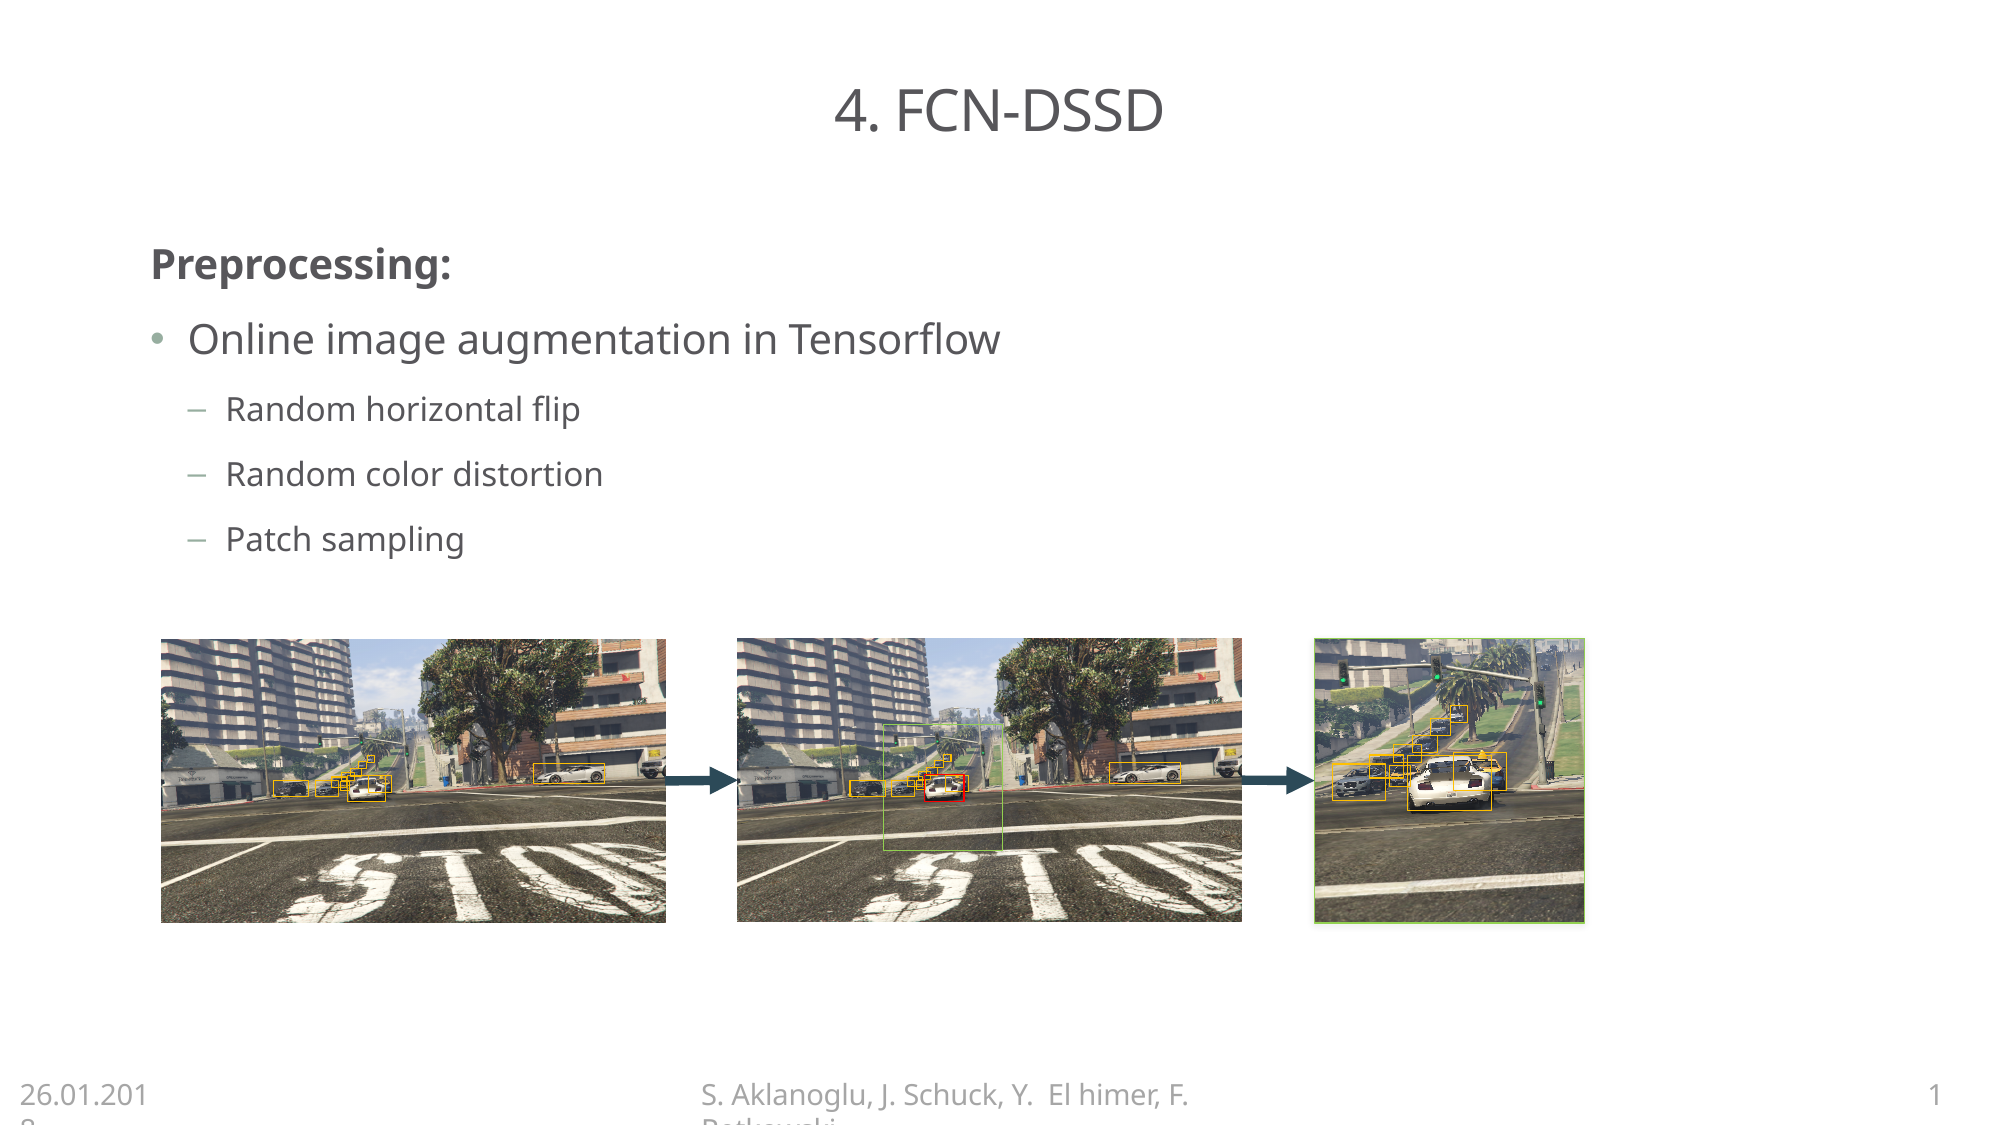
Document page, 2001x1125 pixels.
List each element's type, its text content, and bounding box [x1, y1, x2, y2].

title 4. FCN-DSSD [150, 45, 1850, 180]
list 1 [1927, 1076, 1969, 1112]
list Preprocessing: Online image augmentation in Tensorflow Random horizontal flip Random color distortion Patch sampling [150, 238, 1850, 998]
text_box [1314, 637, 1586, 924]
list S. Aklanoglu, J. Schuck, Y. El himer, F. Retkowski [700, 1076, 1299, 1118]
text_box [737, 638, 1242, 923]
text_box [161, 639, 666, 923]
list 26.01.2018 [19, 1076, 162, 1118]
